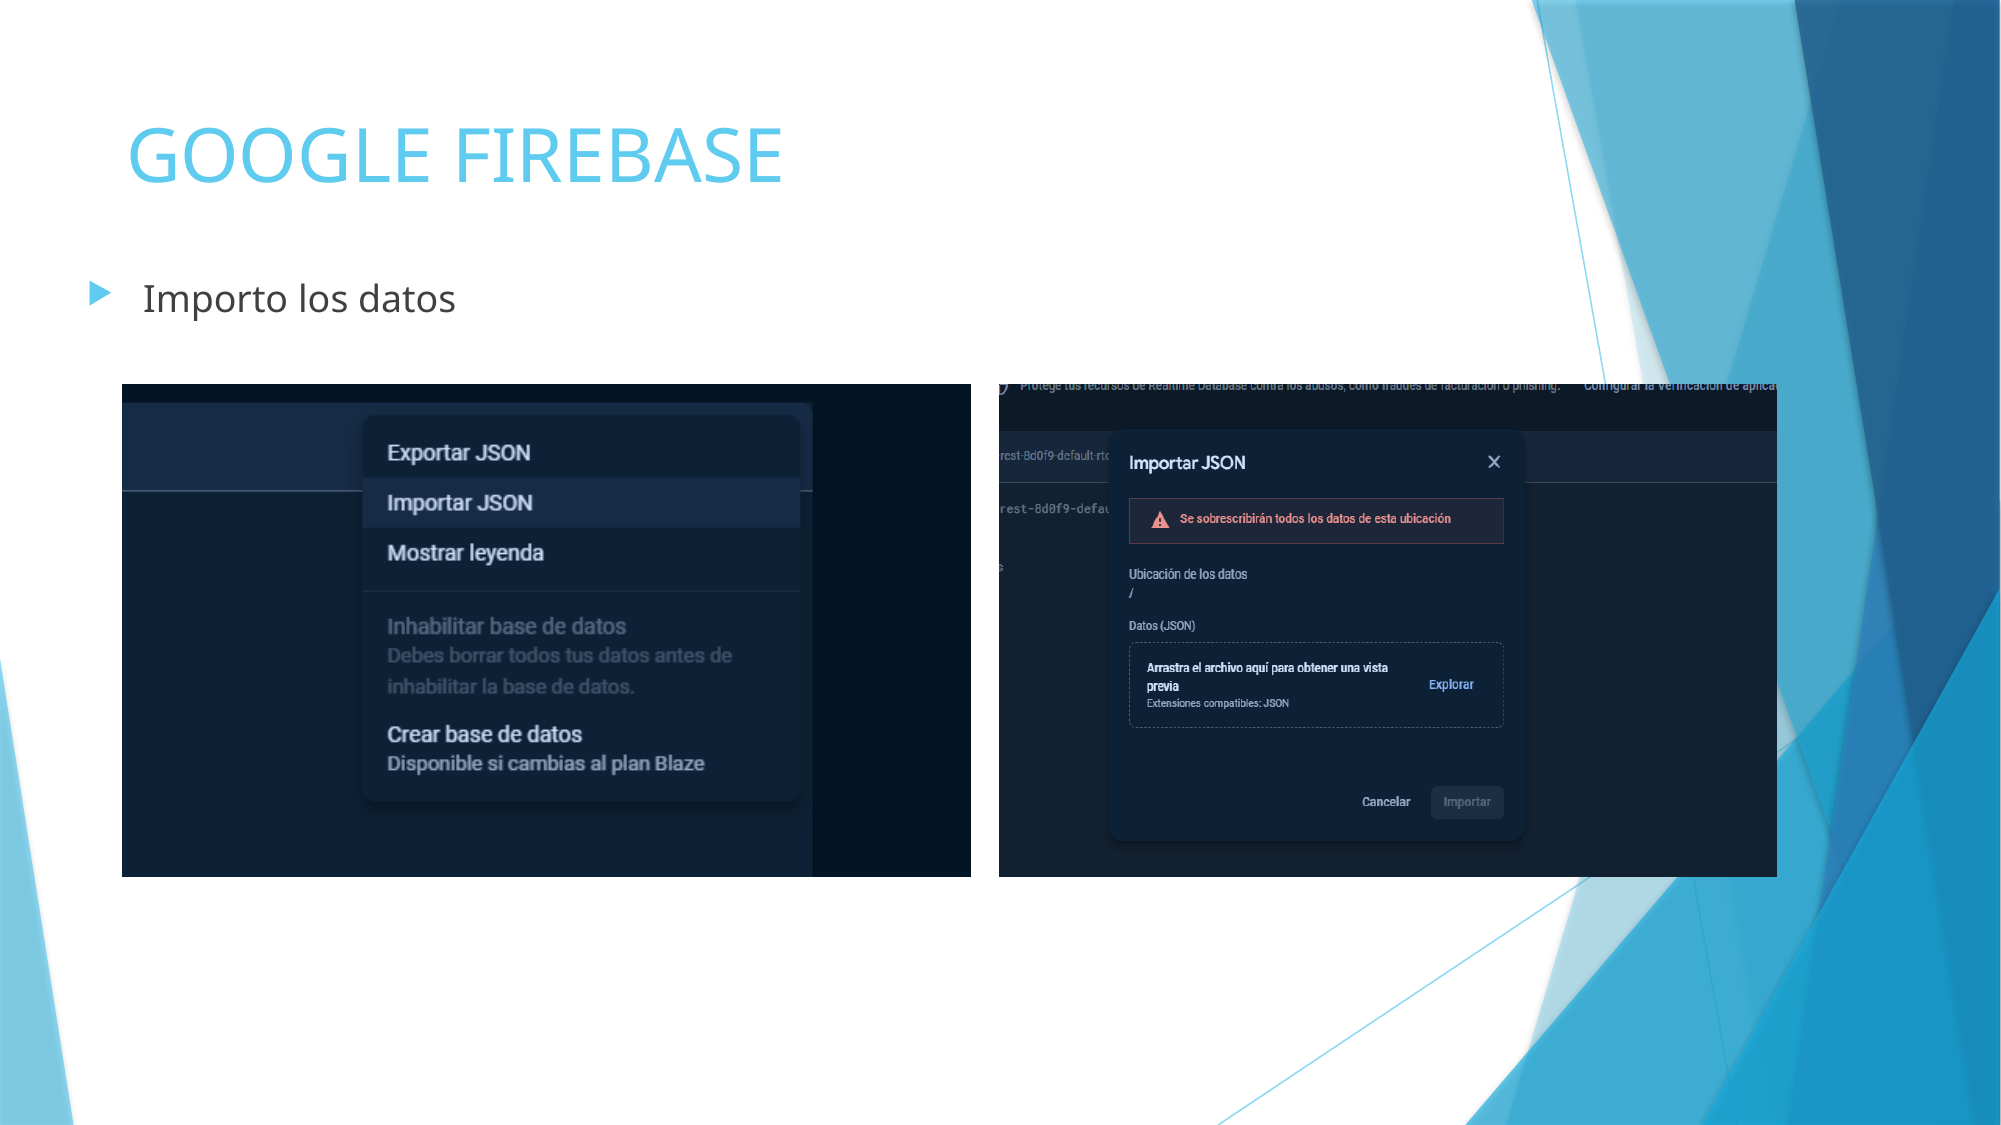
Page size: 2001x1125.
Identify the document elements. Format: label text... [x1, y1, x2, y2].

list Importo los datos [71, 267, 1482, 904]
picture [121, 384, 972, 878]
picture [999, 384, 1778, 878]
title GOOGLE FIREBASE [111, 99, 1522, 317]
